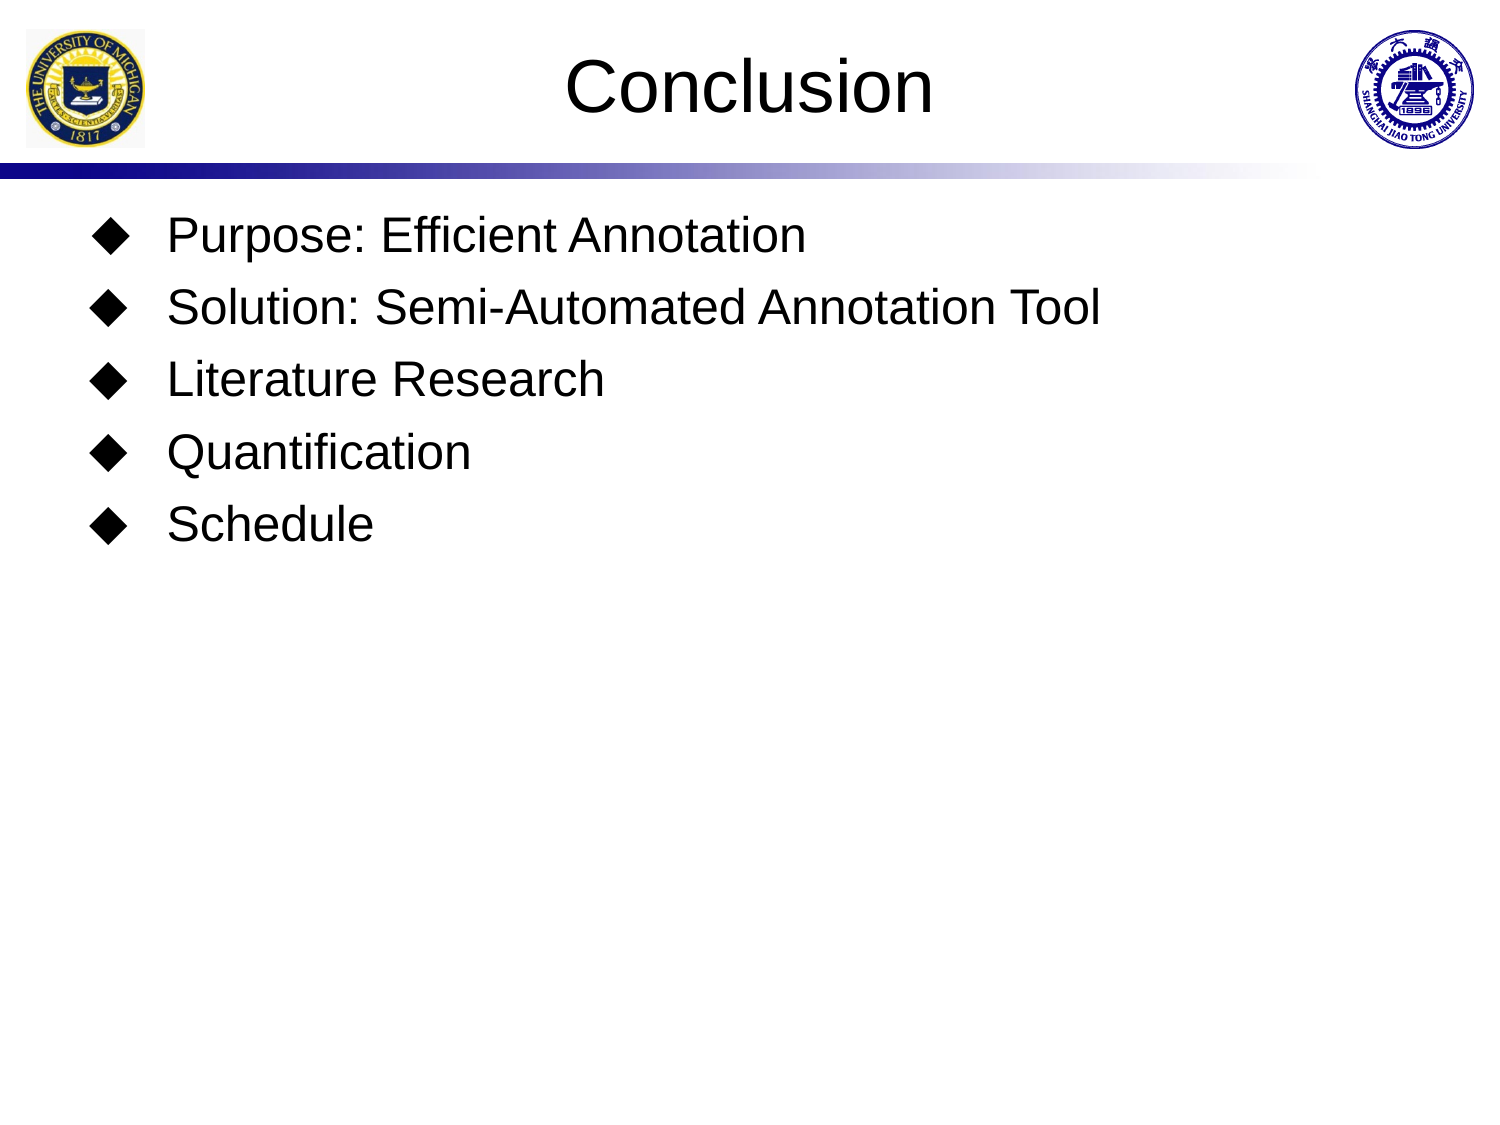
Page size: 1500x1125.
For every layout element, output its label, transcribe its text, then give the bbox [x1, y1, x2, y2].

text_box Conclusion [159, 30, 1341, 135]
picture [26, 29, 145, 148]
picture [1355, 30, 1474, 149]
text_box Purpose: Efficient Annotation Solution: Semi-Automated Annotation Tool Literature Research Quantification Schedule [26, 193, 1474, 1050]
picture [0, 163, 1371, 179]
